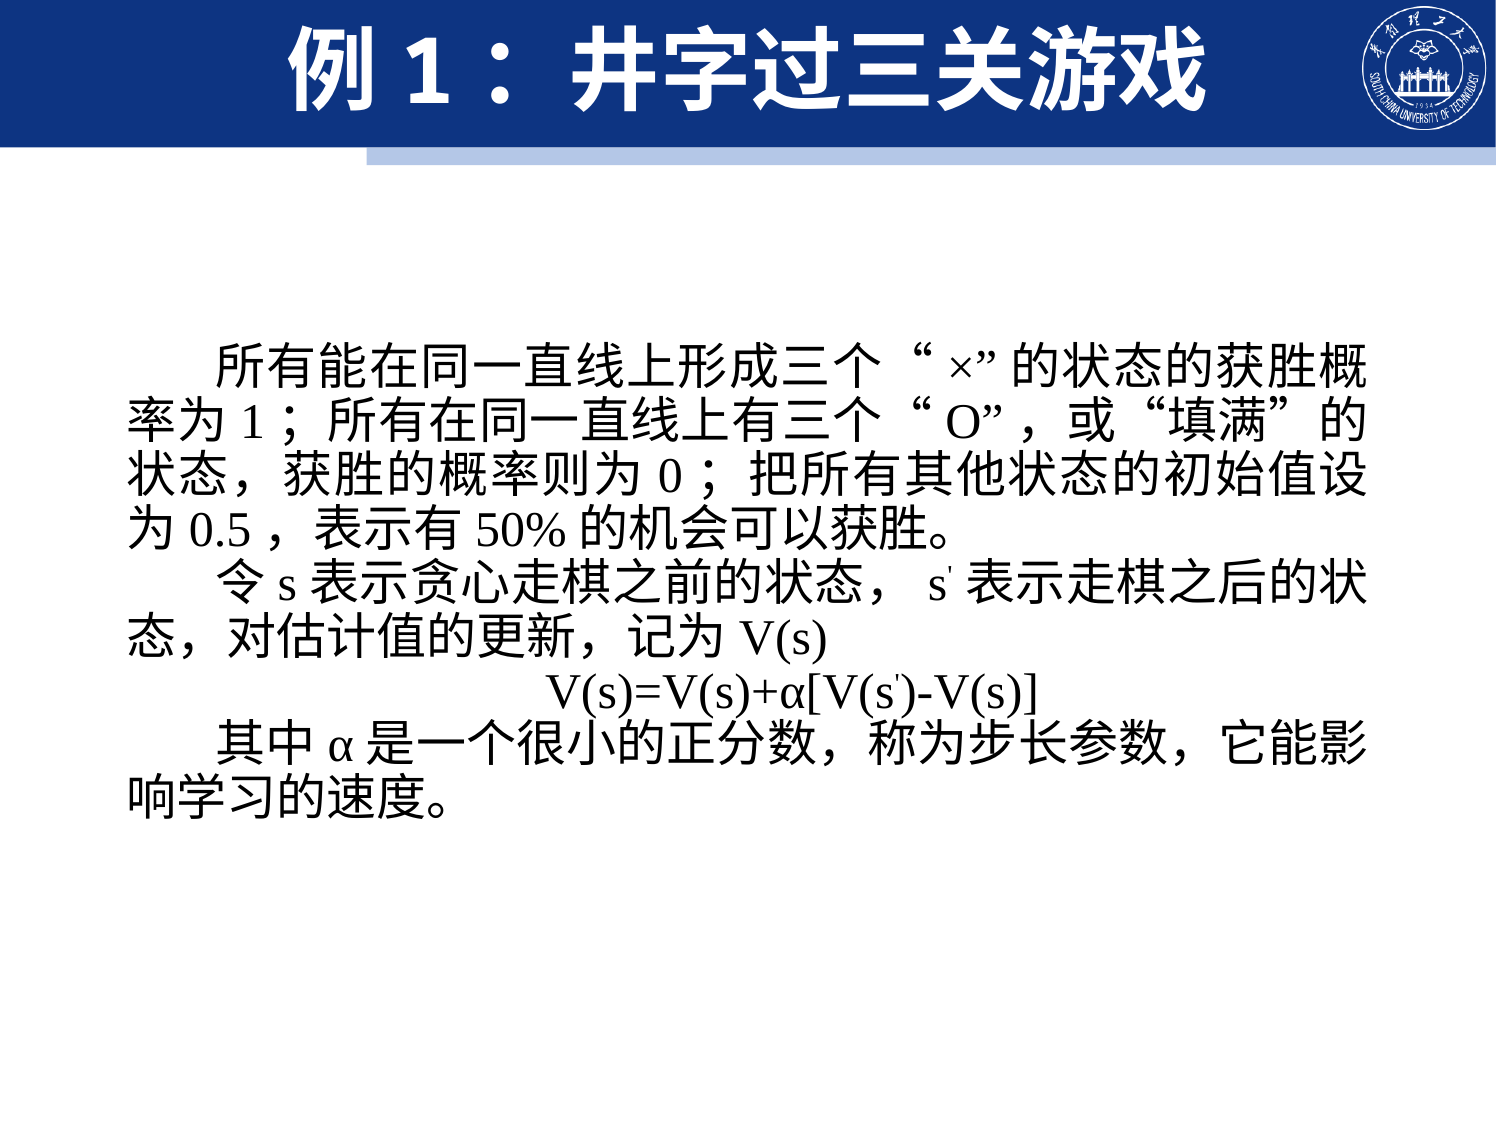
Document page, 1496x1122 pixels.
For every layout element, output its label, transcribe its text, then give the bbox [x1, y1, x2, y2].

picture [1354, 0, 1496, 148]
title 例1：井字过三关游戏 [102, 17, 1393, 235]
list 所有能在同一直线上形成三个“×”的状态的获胜概率为1；所有在同一直线上有三个“O”，或“填满”的状态，获胜的概率则为0；把所有其他状态的初始值设为0.5，表示有50%的机会可以获胜。 令s表示贪心走棋之前的状态，s'表示走棋之后的状态，对估计值的更新，记为V(s) V(s)=V(s)+α[V(s')-V(s)] 其中α是一个很小的正分数，称为步长参数，它能影响学习的速度。 [112, 334, 1384, 1008]
